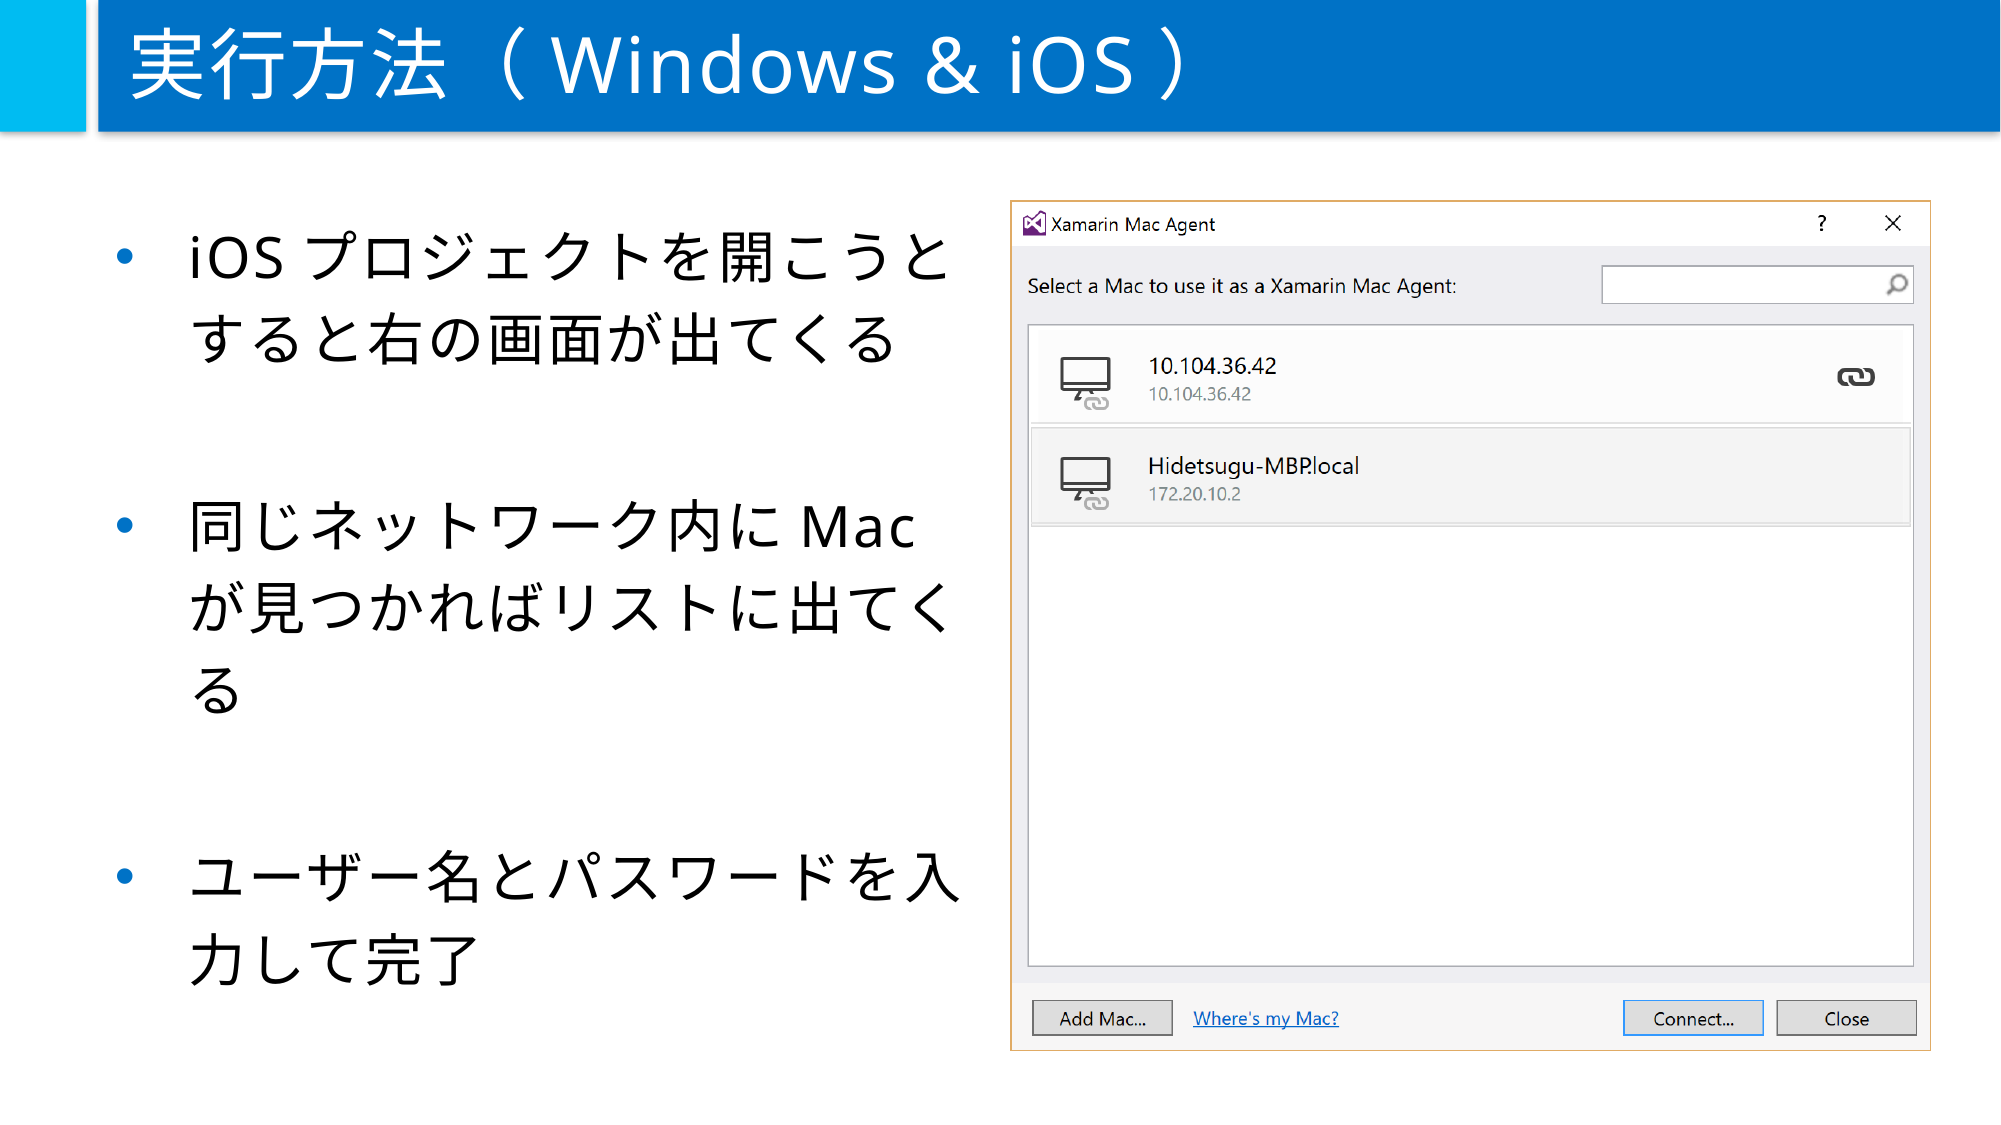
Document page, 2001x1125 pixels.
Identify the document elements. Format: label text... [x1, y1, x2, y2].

title 実行方法（Windows & iOS） [98, 0, 2000, 132]
list iOSプロジェクトを開こうとすると右の画面が出てくる 同じネットワーク内にMacが見つかればリストに出てくる ユーザー名とパスワードを入力して完了 [99, 200, 998, 1005]
picture [1010, 199, 1932, 1052]
